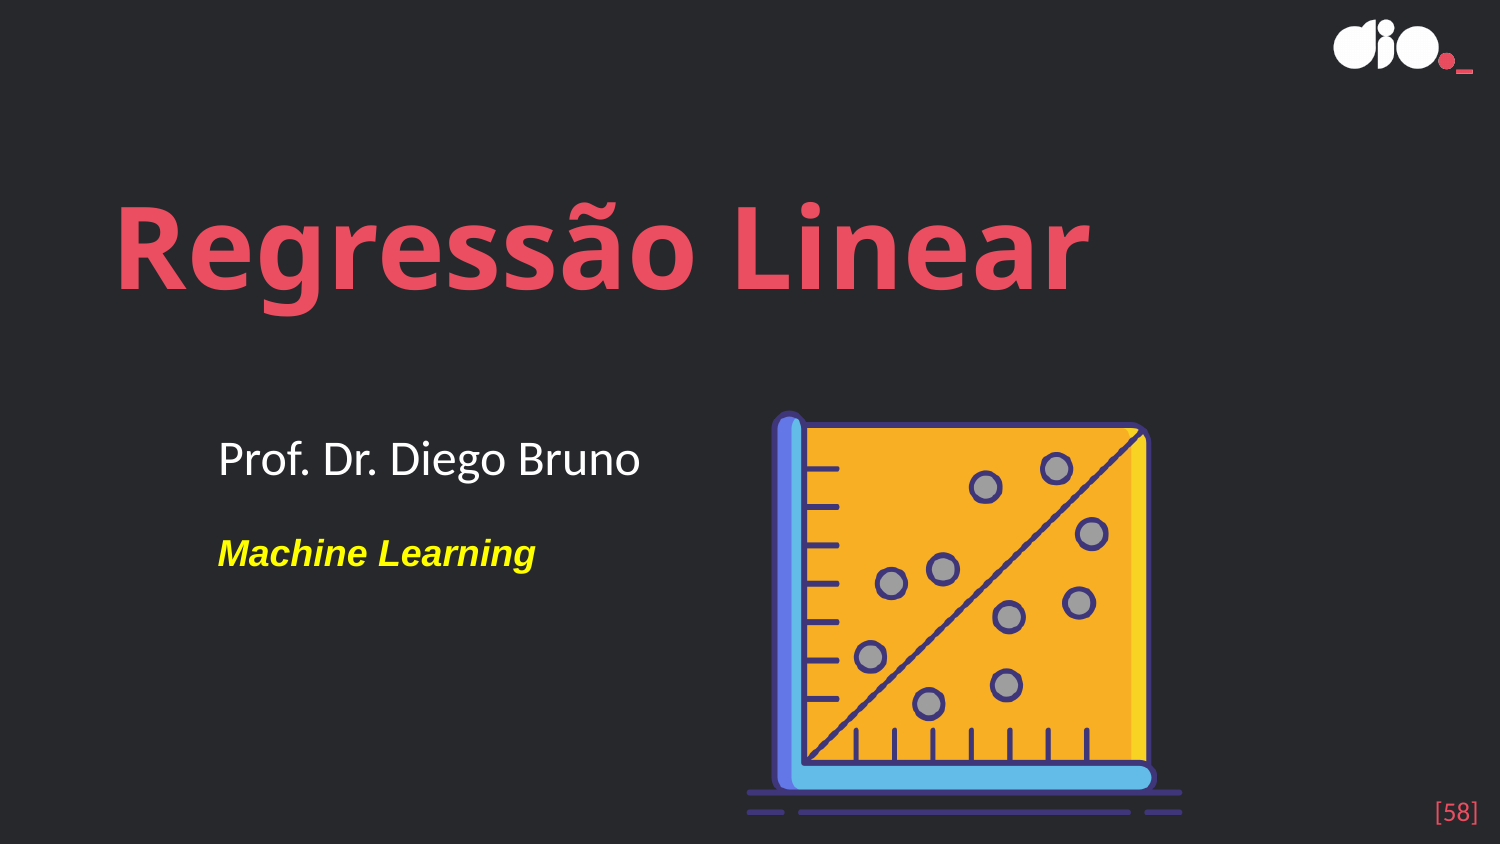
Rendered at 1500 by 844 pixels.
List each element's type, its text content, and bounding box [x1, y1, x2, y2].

text_box Prof. Dr. Diego Bruno [190, 410, 727, 560]
slide_number [58] [1403, 779, 1494, 844]
text_box Machine Learning [0, 513, 617, 589]
picture [1332, 19, 1474, 75]
text_box Regressão Linear [96, 168, 1500, 319]
picture [732, 380, 1196, 844]
